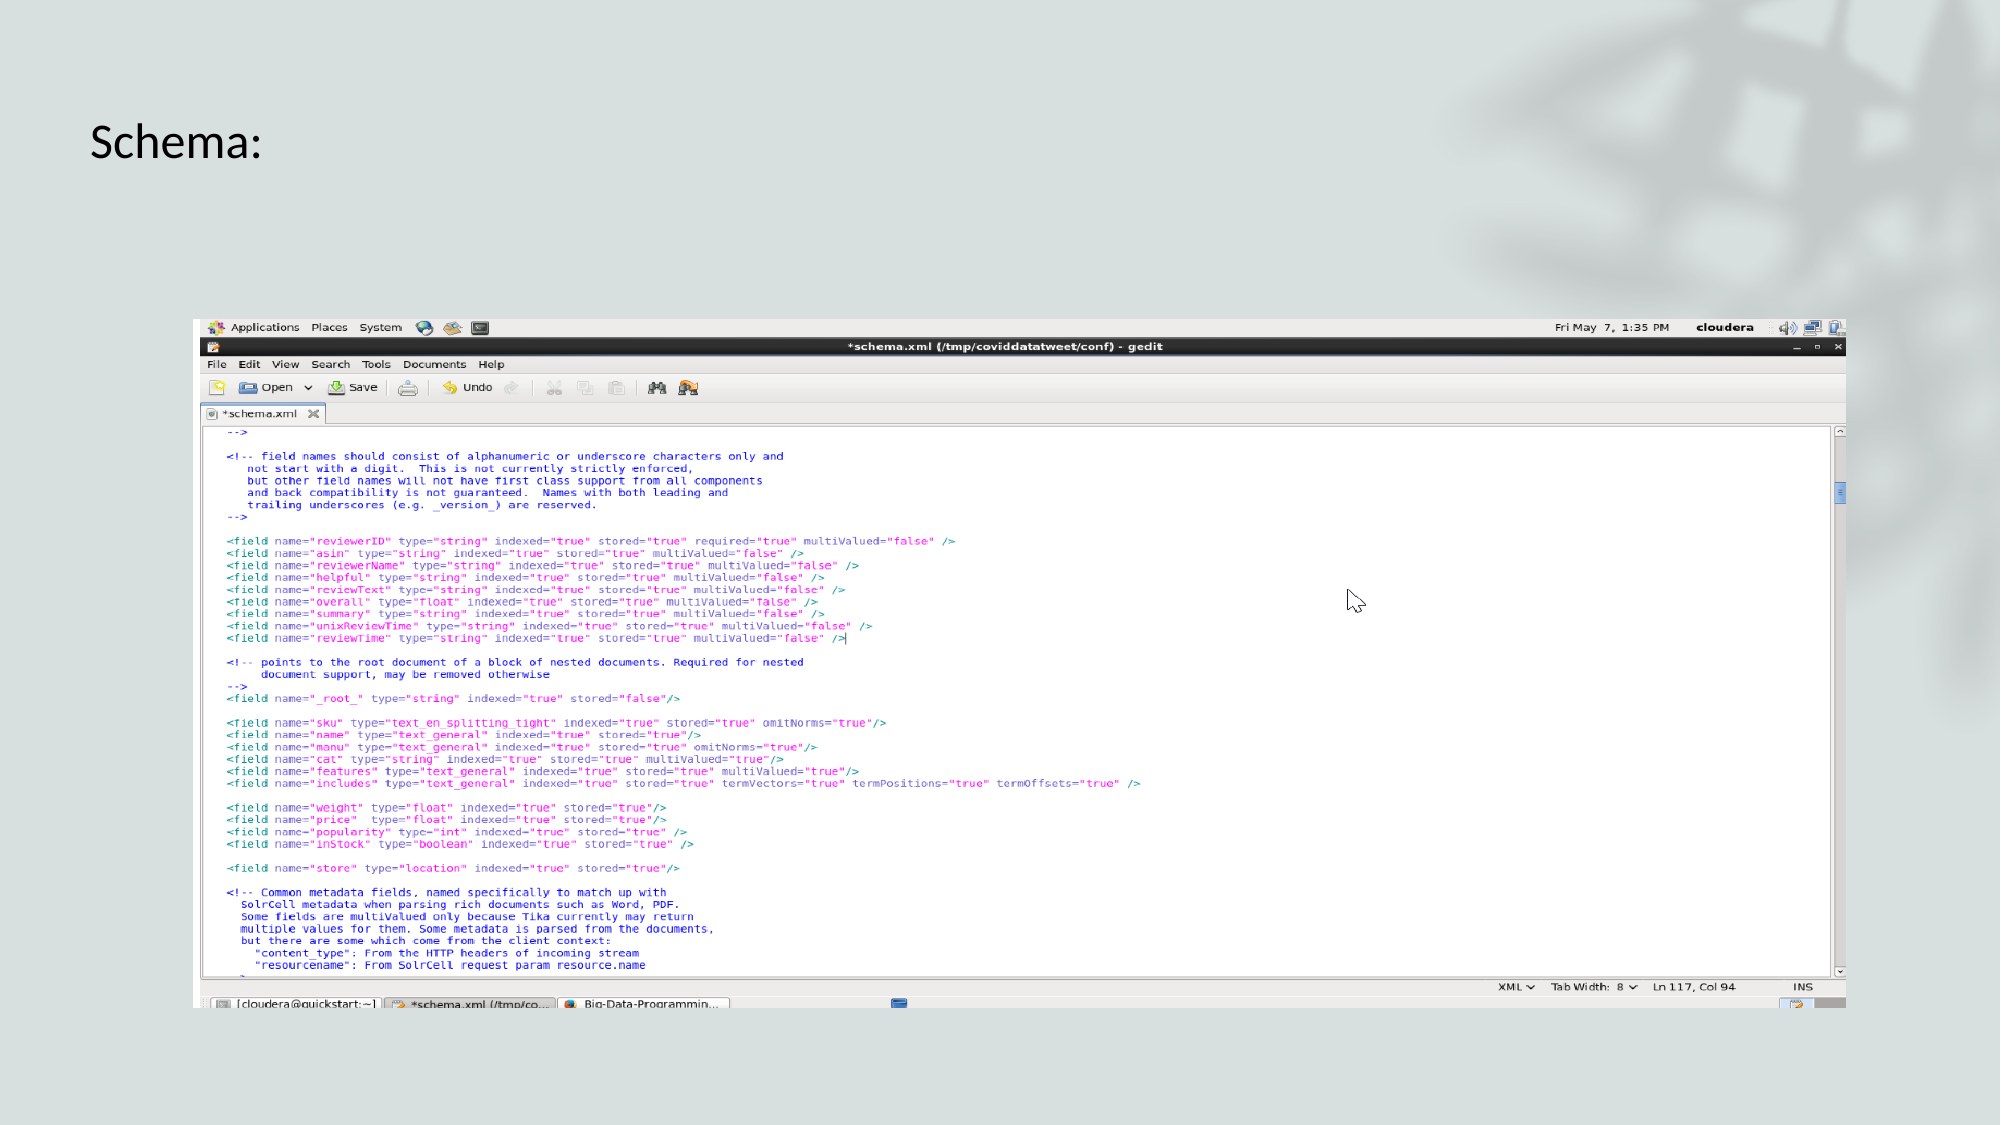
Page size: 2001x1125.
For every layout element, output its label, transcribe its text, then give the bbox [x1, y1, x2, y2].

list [193, 319, 1846, 1009]
title Schema: [75, 60, 1863, 278]
